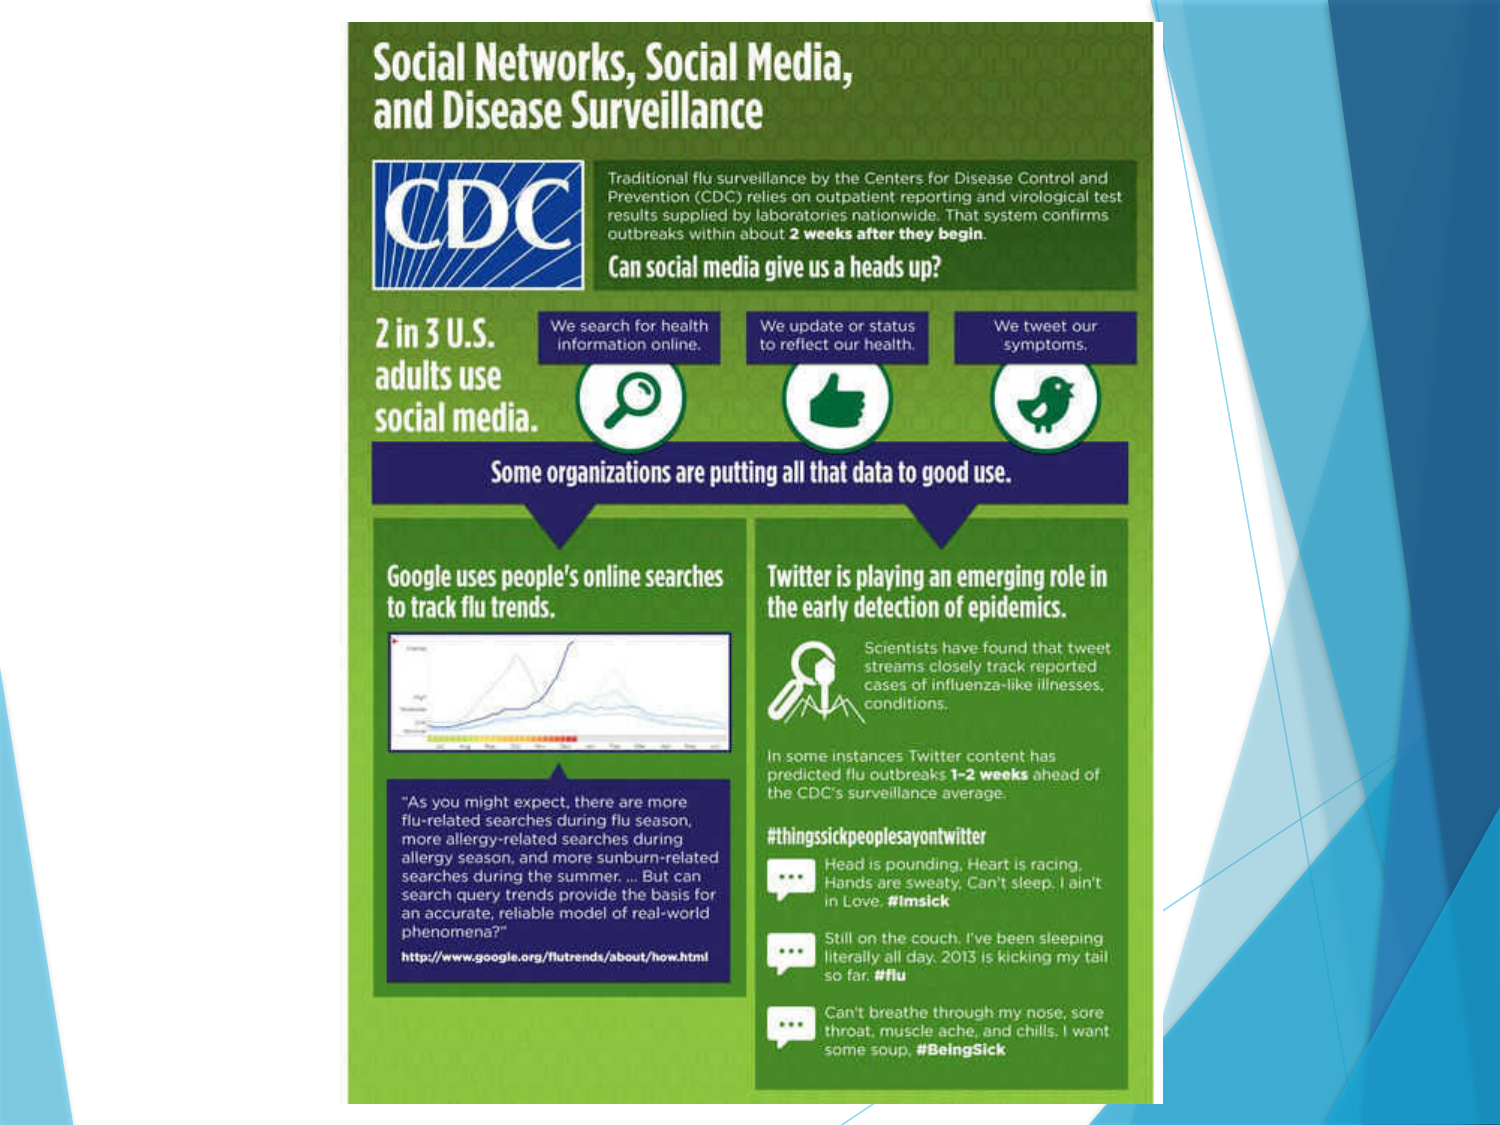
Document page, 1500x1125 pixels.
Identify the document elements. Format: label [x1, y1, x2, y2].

picture [338, 21, 1164, 1105]
